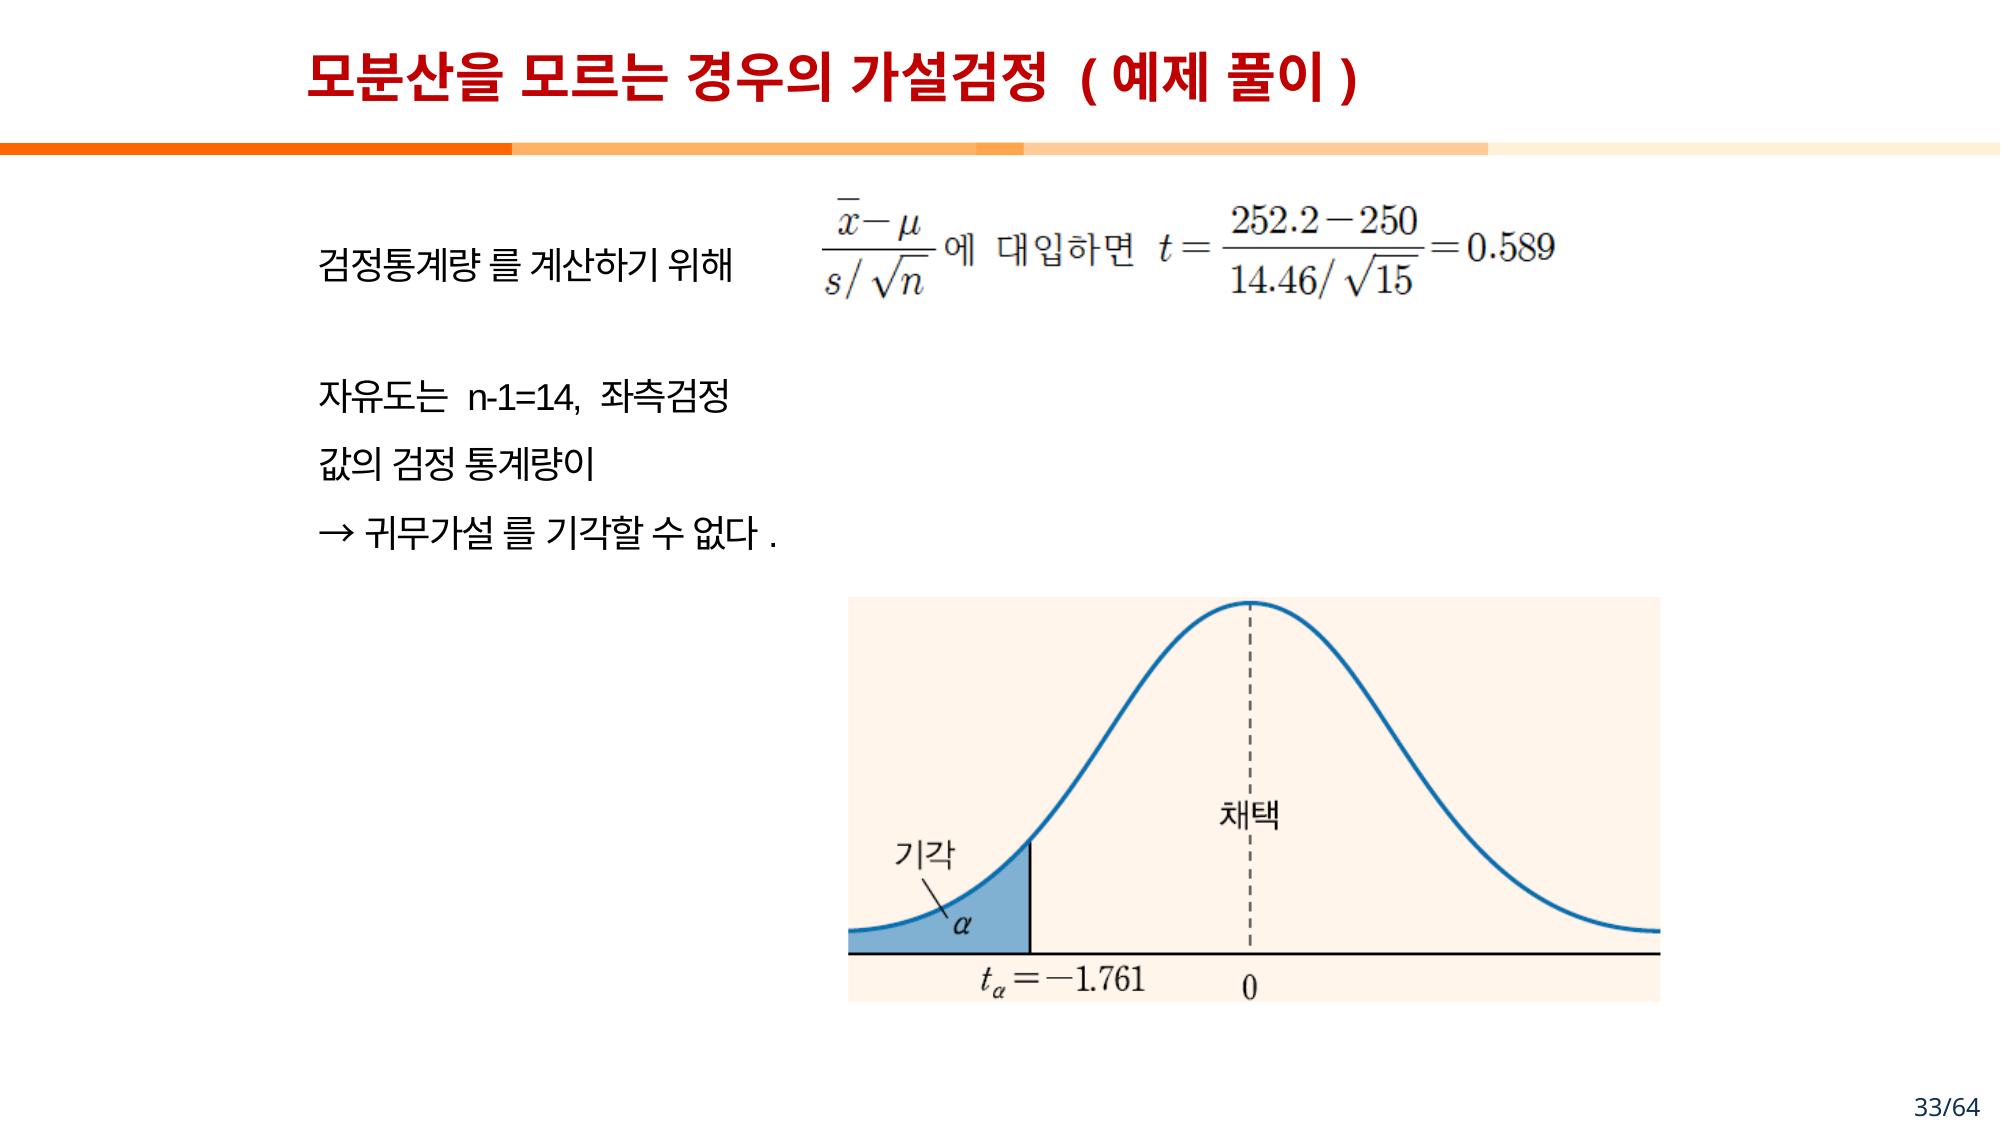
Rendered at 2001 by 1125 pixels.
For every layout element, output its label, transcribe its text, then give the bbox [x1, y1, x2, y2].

picture [822, 196, 1561, 301]
picture [847, 597, 1662, 1003]
title 모분산을 모르는 경우의 가설검정 (예제 풀이) [291, 31, 1532, 122]
